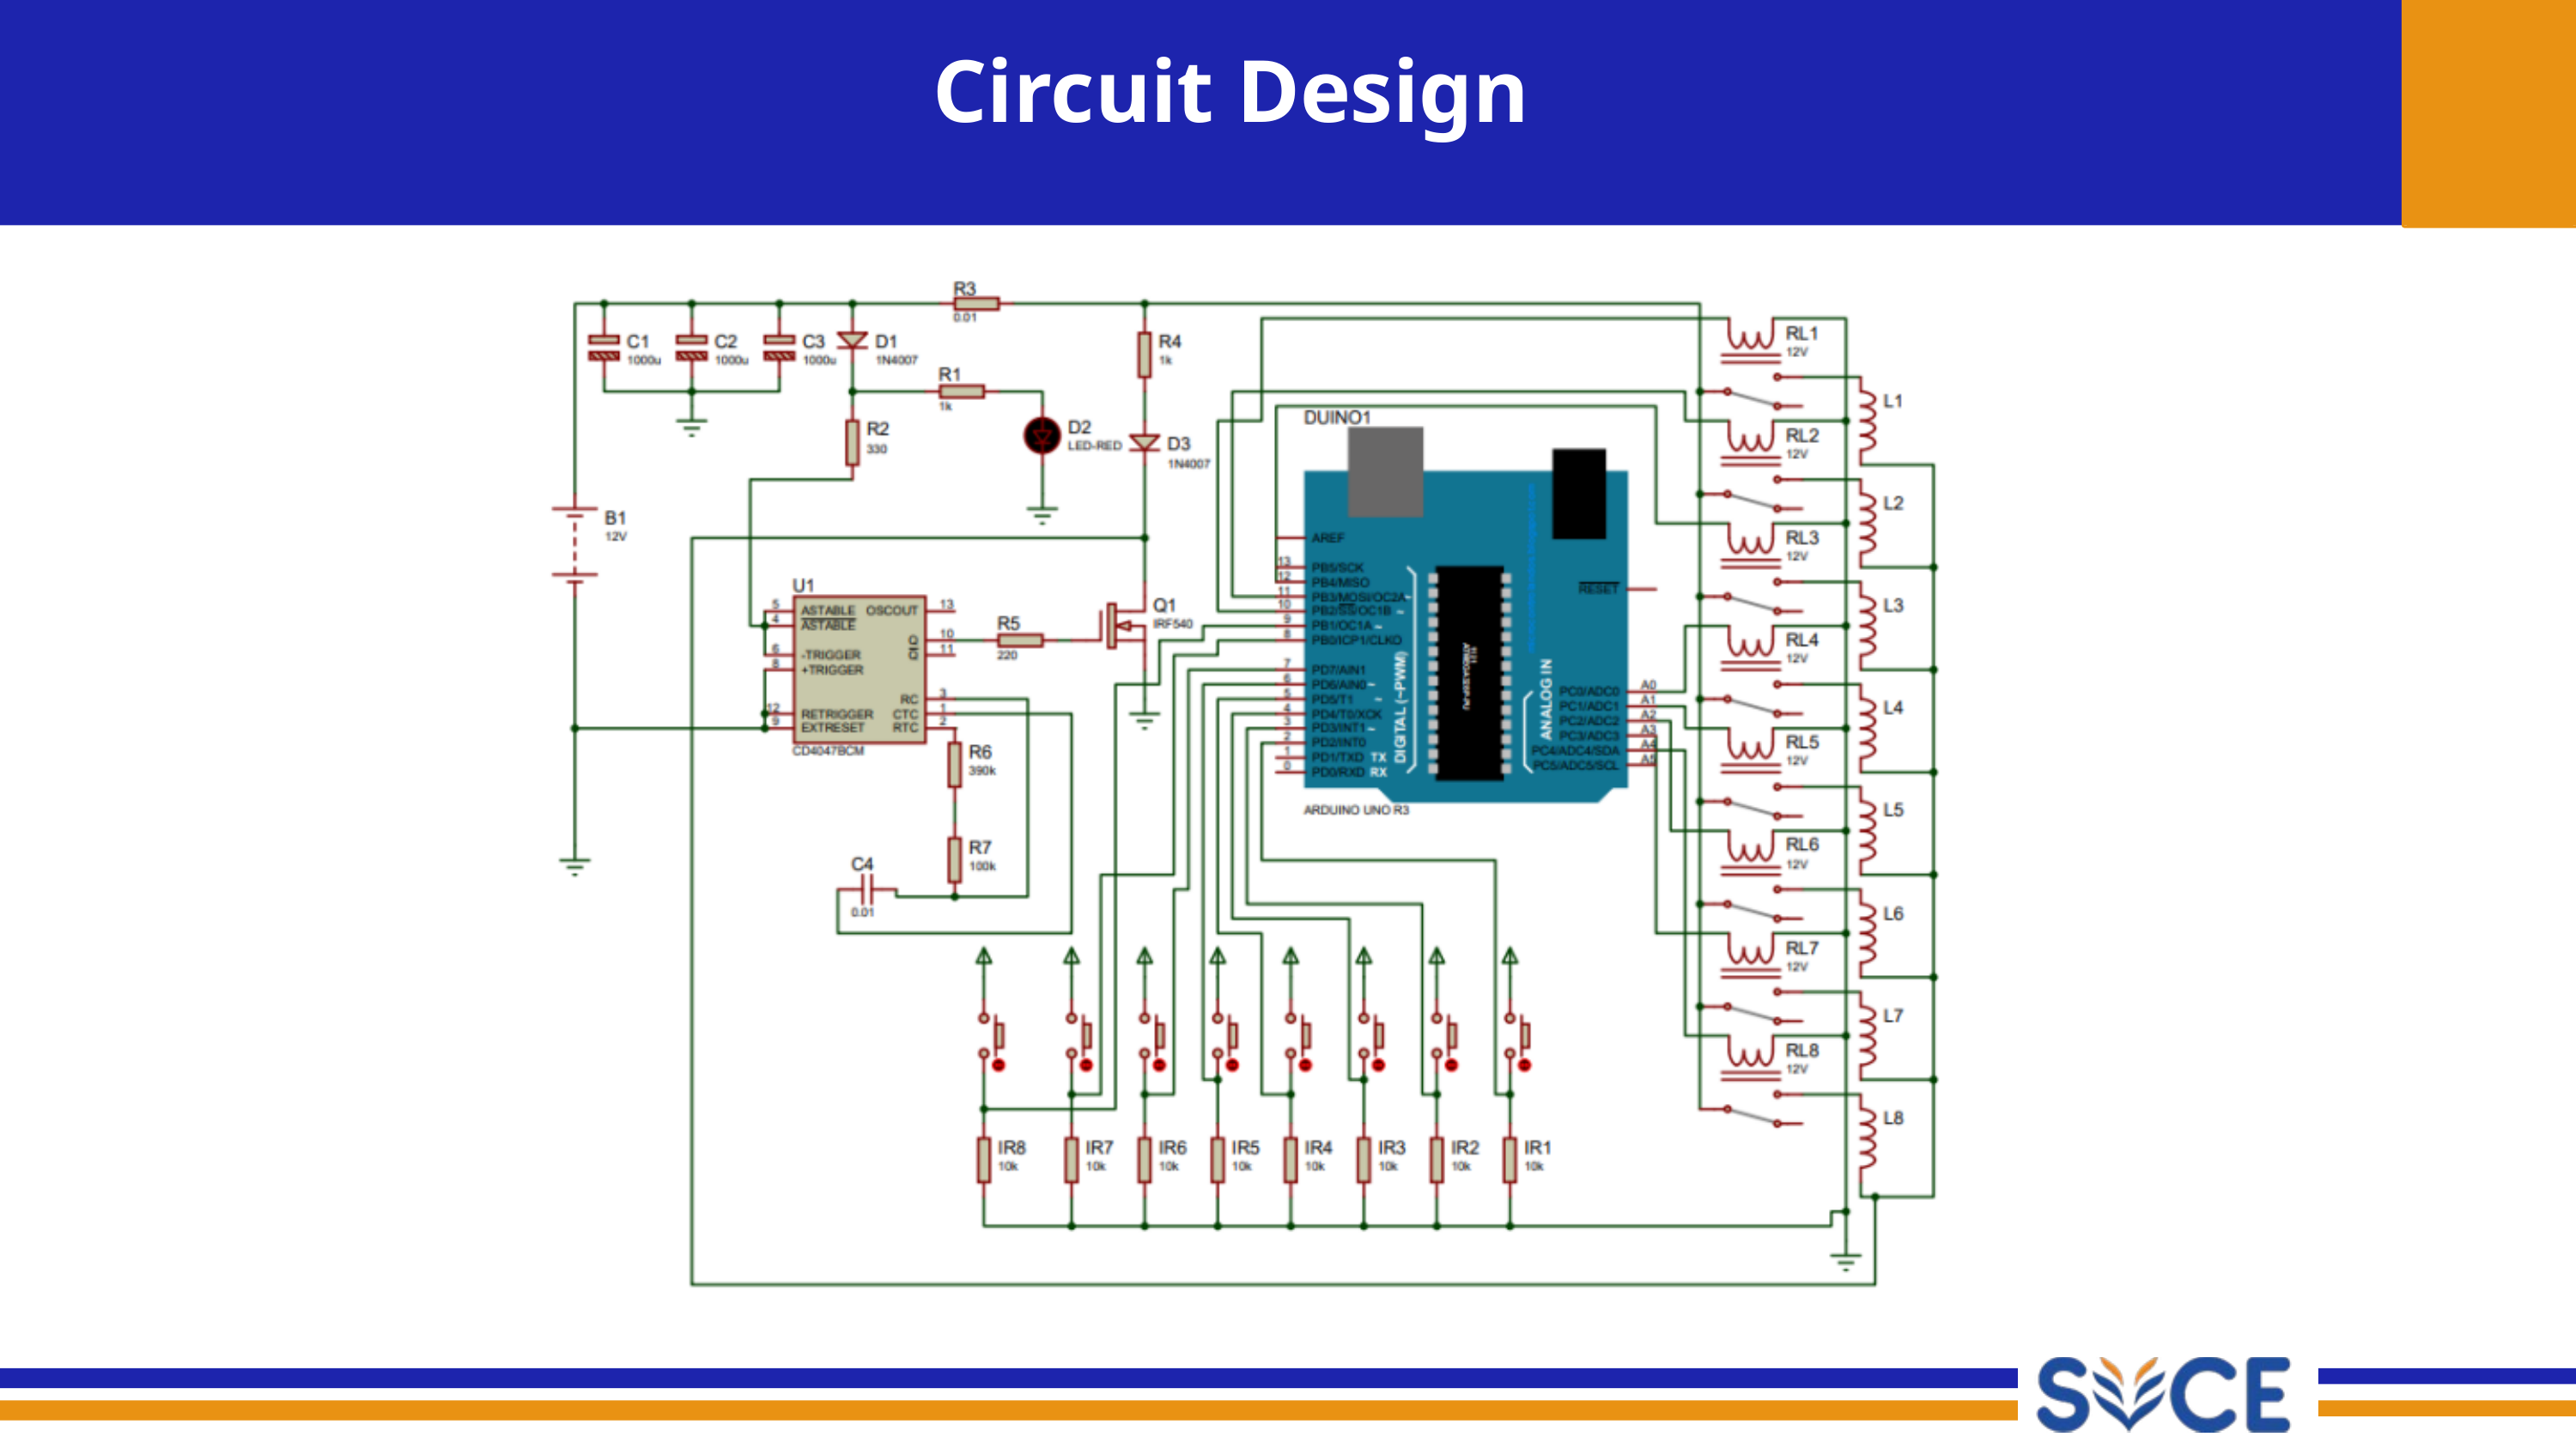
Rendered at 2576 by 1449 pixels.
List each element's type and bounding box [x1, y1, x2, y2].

text_box [2401, 0, 2576, 228]
text_box [2030, 1357, 2298, 1433]
text_box [2318, 1399, 2576, 1417]
text_box [531, 255, 1953, 1334]
text_box [2318, 1367, 2576, 1385]
text_box [0, 1367, 2019, 1389]
text_box [0, 1400, 2019, 1421]
text_box [0, 0, 2397, 226]
